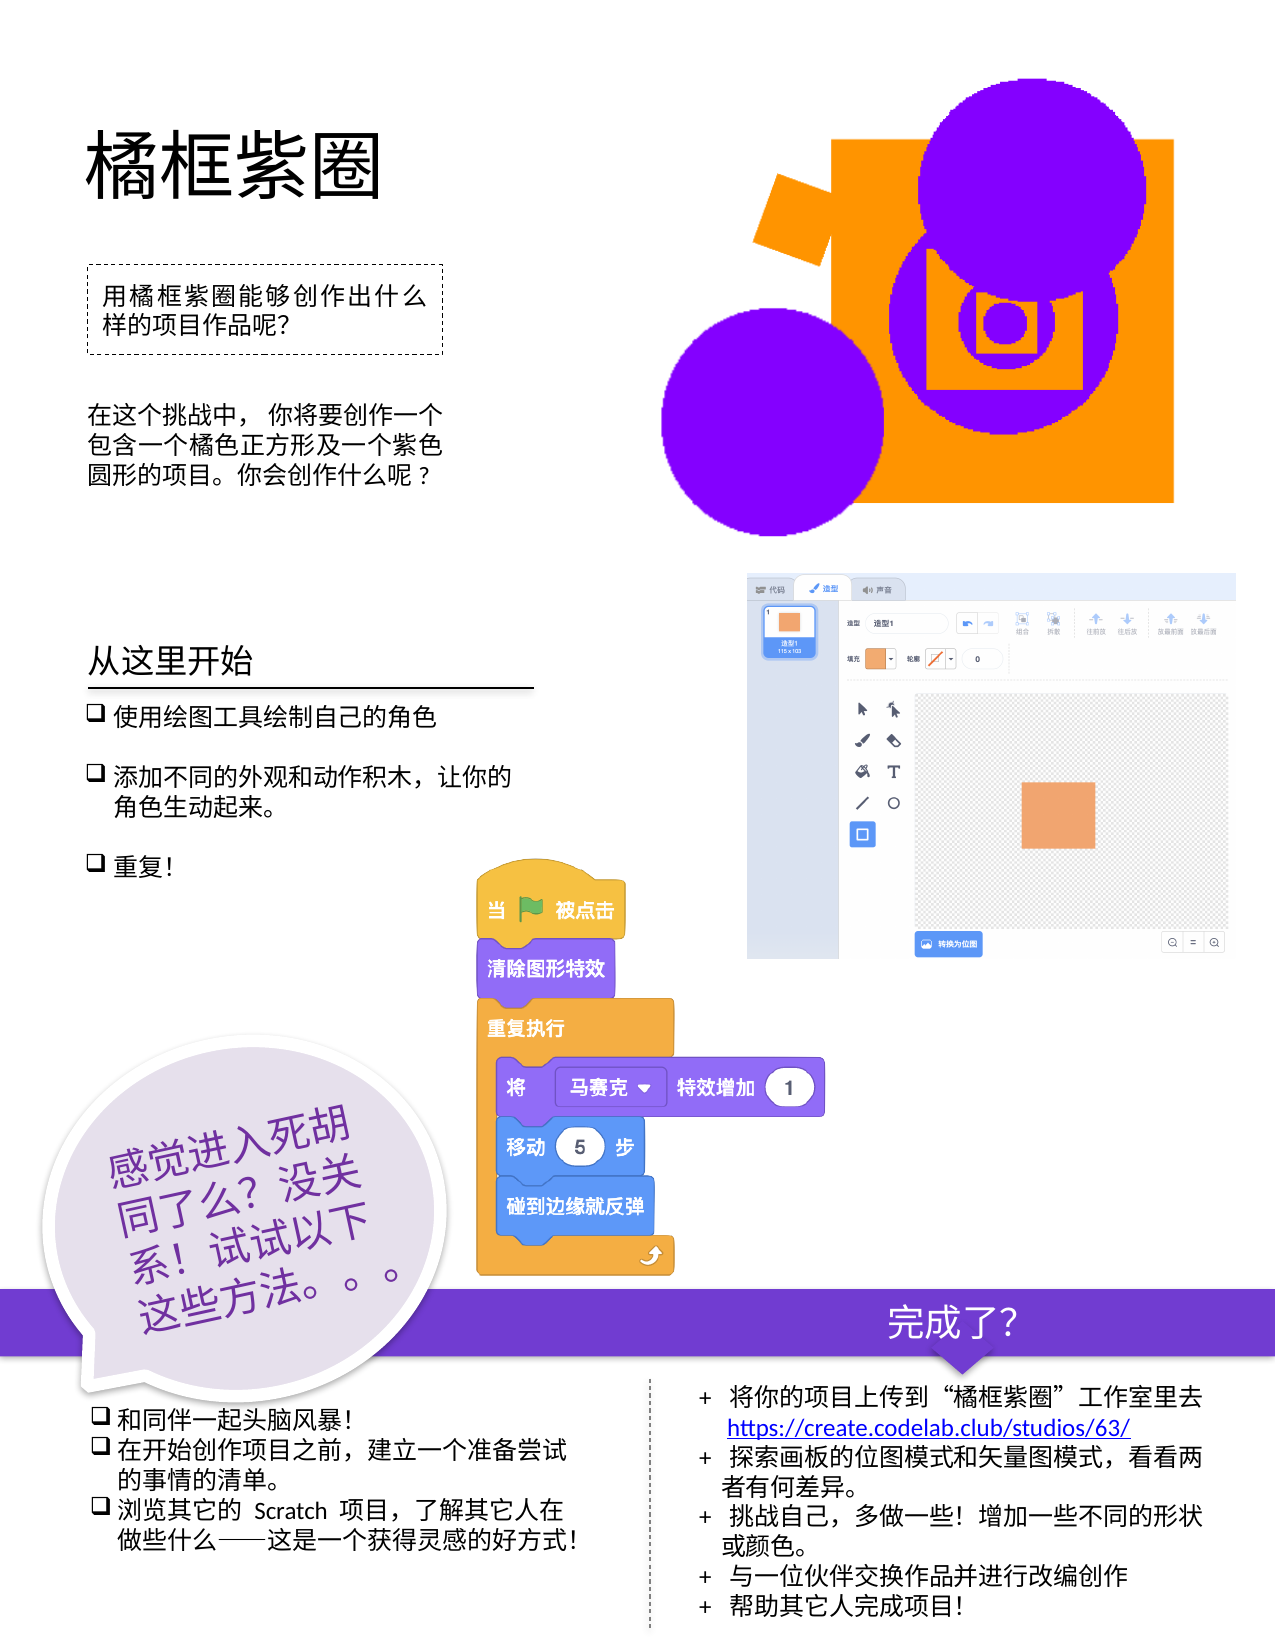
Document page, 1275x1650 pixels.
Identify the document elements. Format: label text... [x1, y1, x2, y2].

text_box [0, 1041, 1275, 1396]
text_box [70, 264, 558, 892]
text_box 橘框紫圈 [69, 110, 532, 216]
text_box + 将你的项目上传到“橘框紫圈”工作室里去 https://create.codelab.club/studios/63/ + 探索画板的位图模式和矢量图模式，看看两 者有何差异。 + 挑战自己，多做一些！增加一些不同的形状 或颜色。 + 与一位伙伴交换作品并进行改编创作 + 帮助其它人完成项目！ [684, 1405, 1231, 1629]
text_box 和同伴一起头脑风暴！ 在开始创作项目之前，建立一个准备尝试的事情的清单。 浏览其它的 Scratch 项目，了解其它人在做些什么——这是一个获得灵感的好方式！ [75, 1405, 605, 1562]
picture [457, 74, 1236, 1290]
